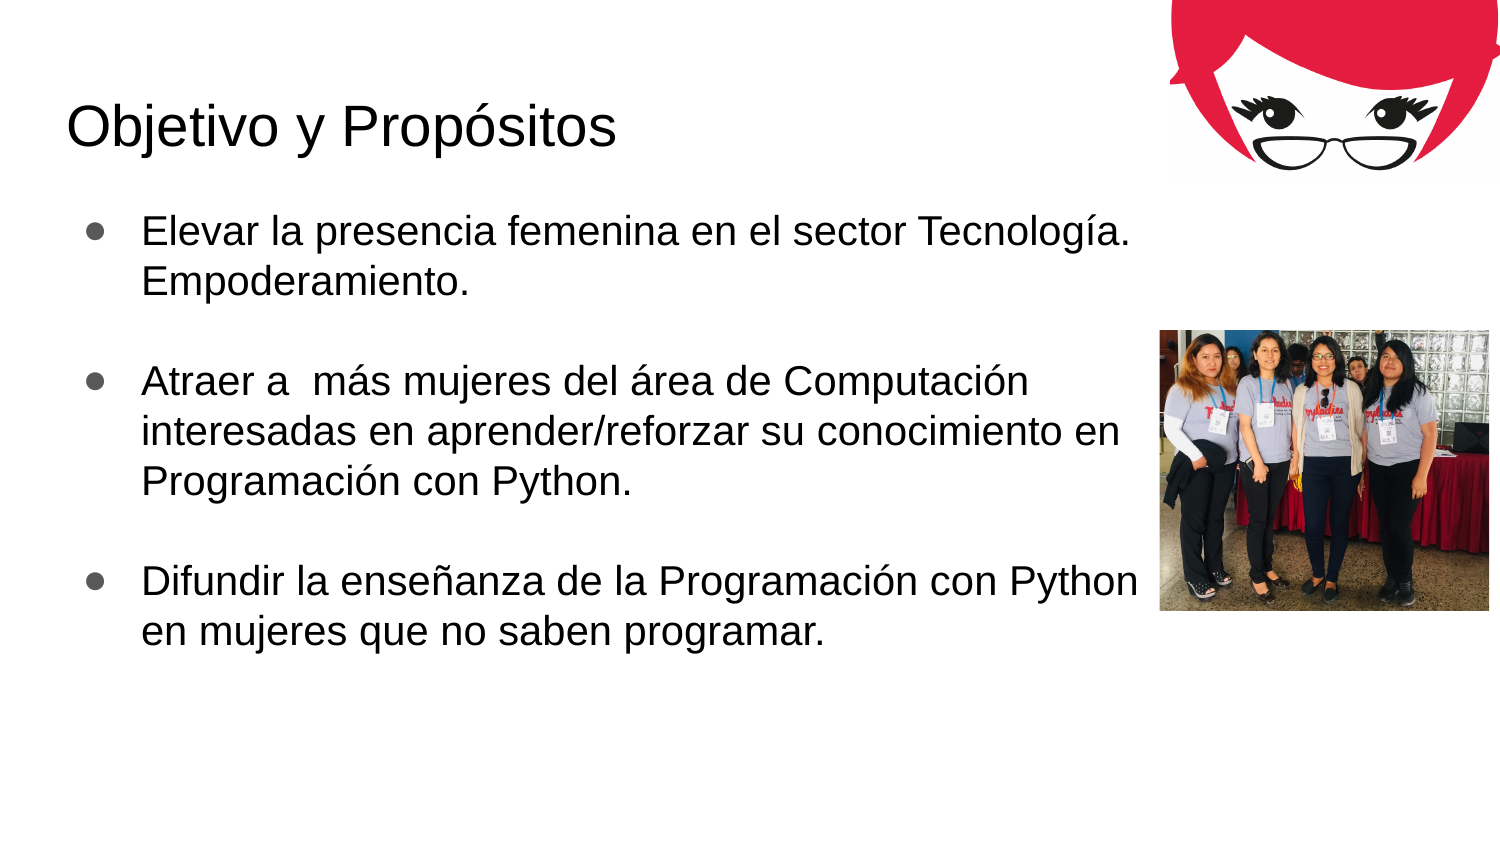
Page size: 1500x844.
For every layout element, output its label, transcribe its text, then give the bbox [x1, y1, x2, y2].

picture [1170, 0, 1500, 181]
title Objetivo y Propósitos [51, 72, 1165, 167]
list Elevar la presencia femenina en el sector Tecnología. Empoderamiento. Atraer a más mujeres del área de Computación interesadas en aprender/reforzar su conocimiento en Programación con Python. Difundir la enseñanza de la Programación con Python en mujeres que no saben programar. [51, 189, 1160, 786]
picture [1159, 330, 1490, 612]
